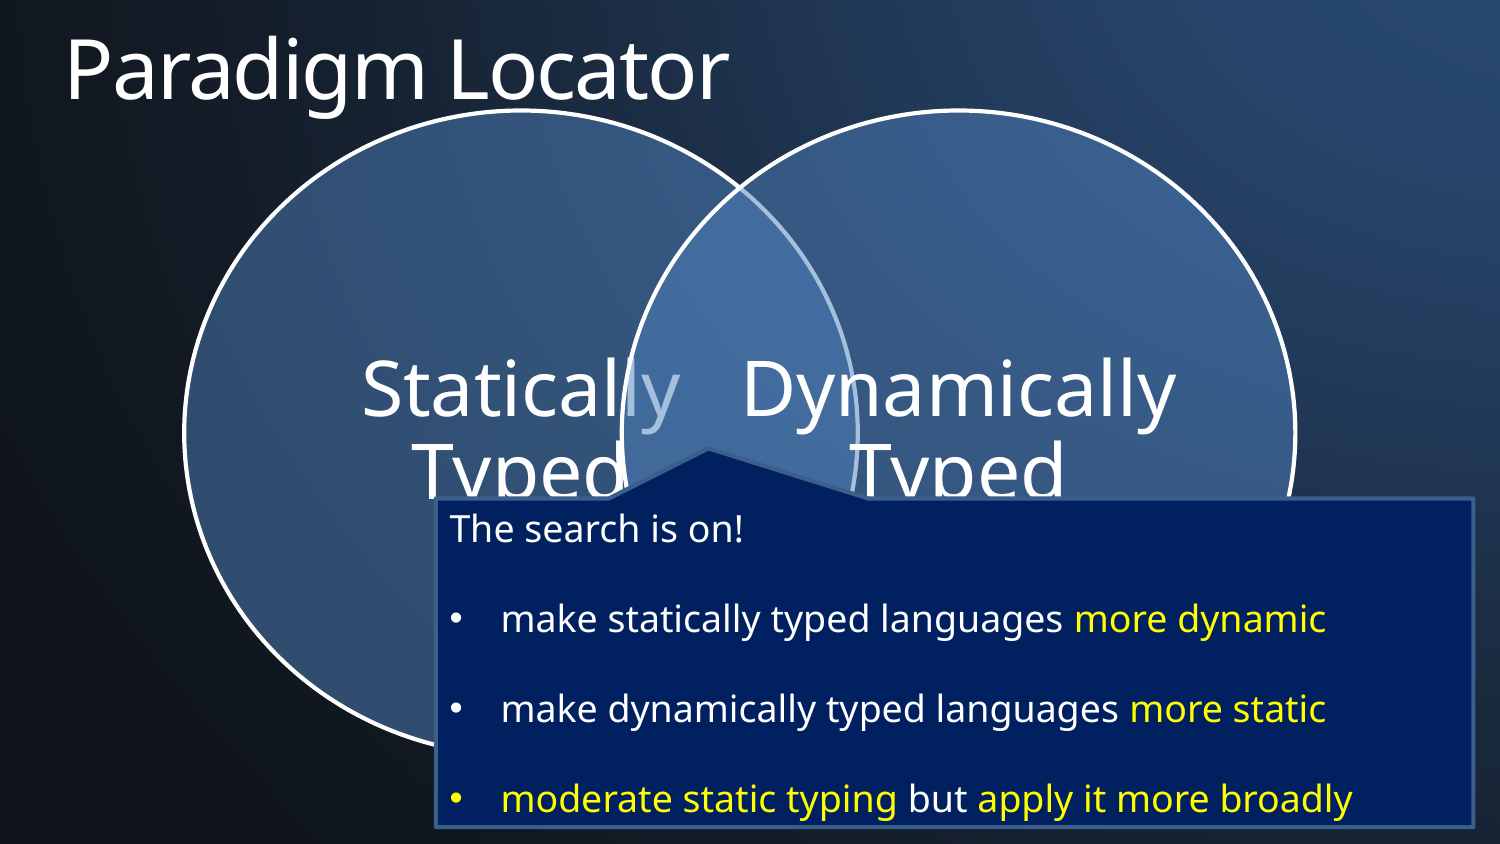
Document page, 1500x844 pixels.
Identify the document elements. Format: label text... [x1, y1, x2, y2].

title Paradigm Locator [63, 28, 1436, 119]
picture [0, 0, 1500, 844]
text_box The search is on! make statically typed languages more dynamic make dynamically typed languages more static moderate static typing but apply it more broadly [433, 496, 1476, 830]
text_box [79, 127, 1401, 739]
